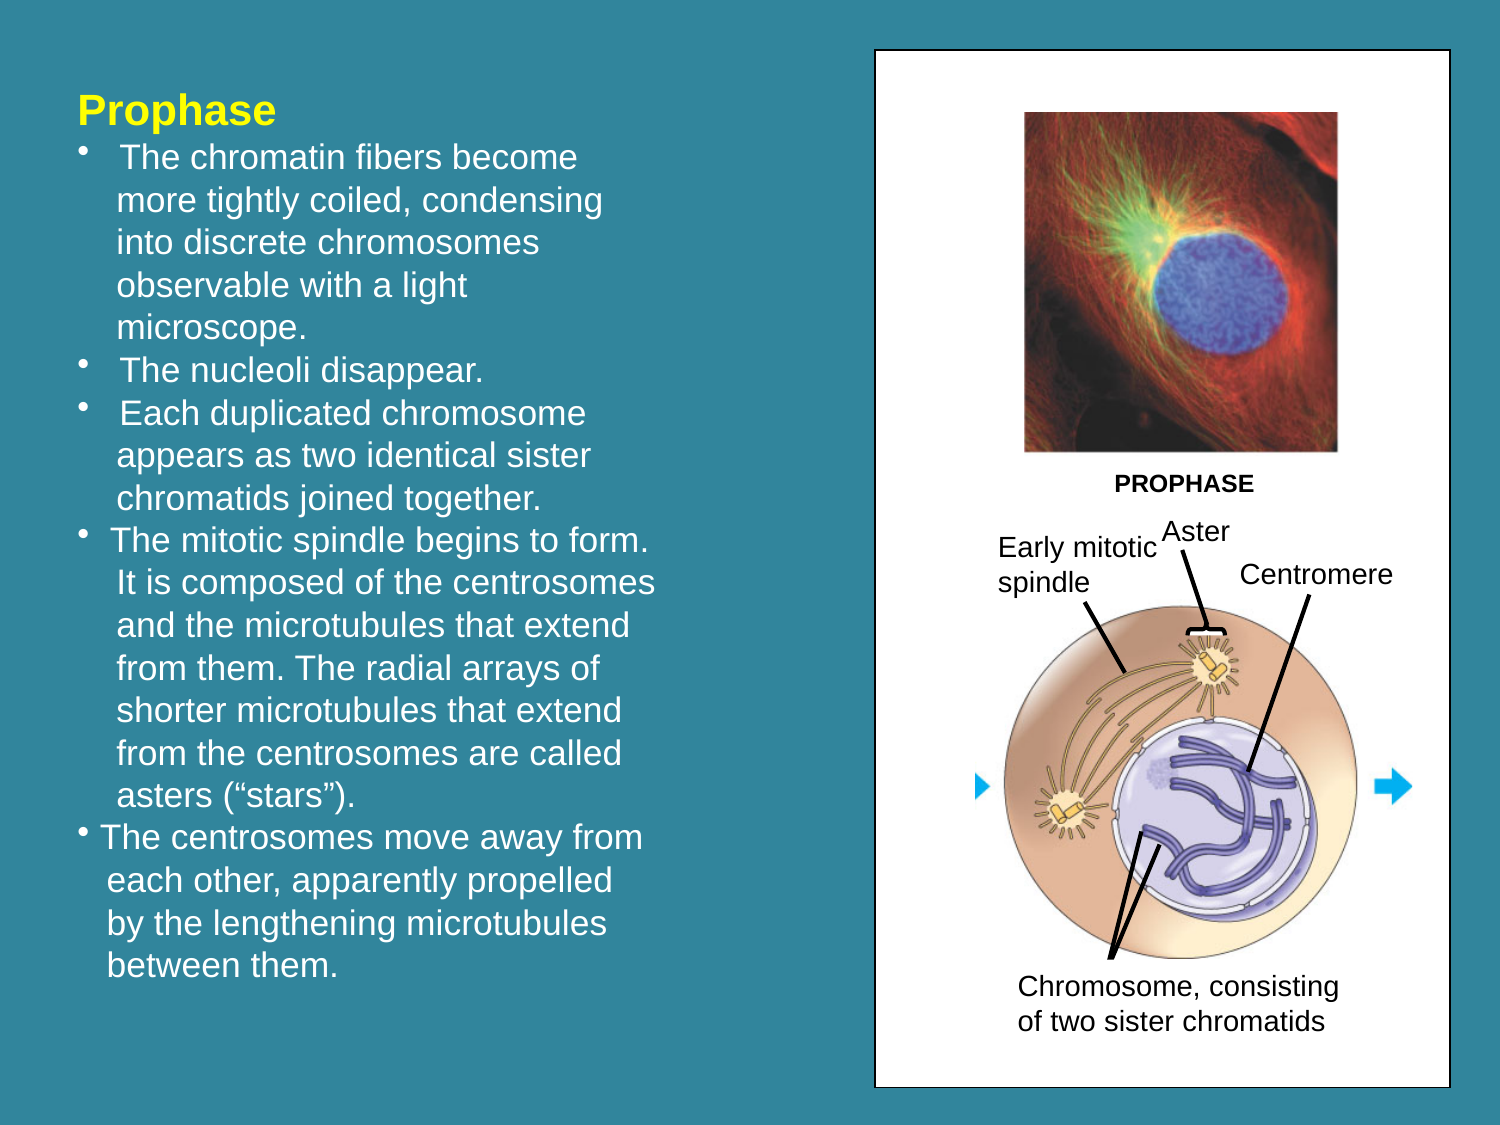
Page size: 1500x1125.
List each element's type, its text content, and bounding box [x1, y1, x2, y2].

text_box Prophase The chromatin fibers become more tightly coiled, condensing into discrete chromosomes observable with a light microscope. The nucleoli disappear. Each duplicated chromosome appears as two identical sister chromatids joined together. The mitotic spindle begins to form. It is composed of the centrosomes and the microtubules that extend from them. The radial arrays of shorter microtubules that extend from the centrosomes are called asters (“stars”). The centrosomes move away from each other, apparently propelled by the lengthening microtubules between them. [62, 74, 813, 993]
text_box [875, 49, 1450, 1088]
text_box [974, 112, 1413, 1045]
